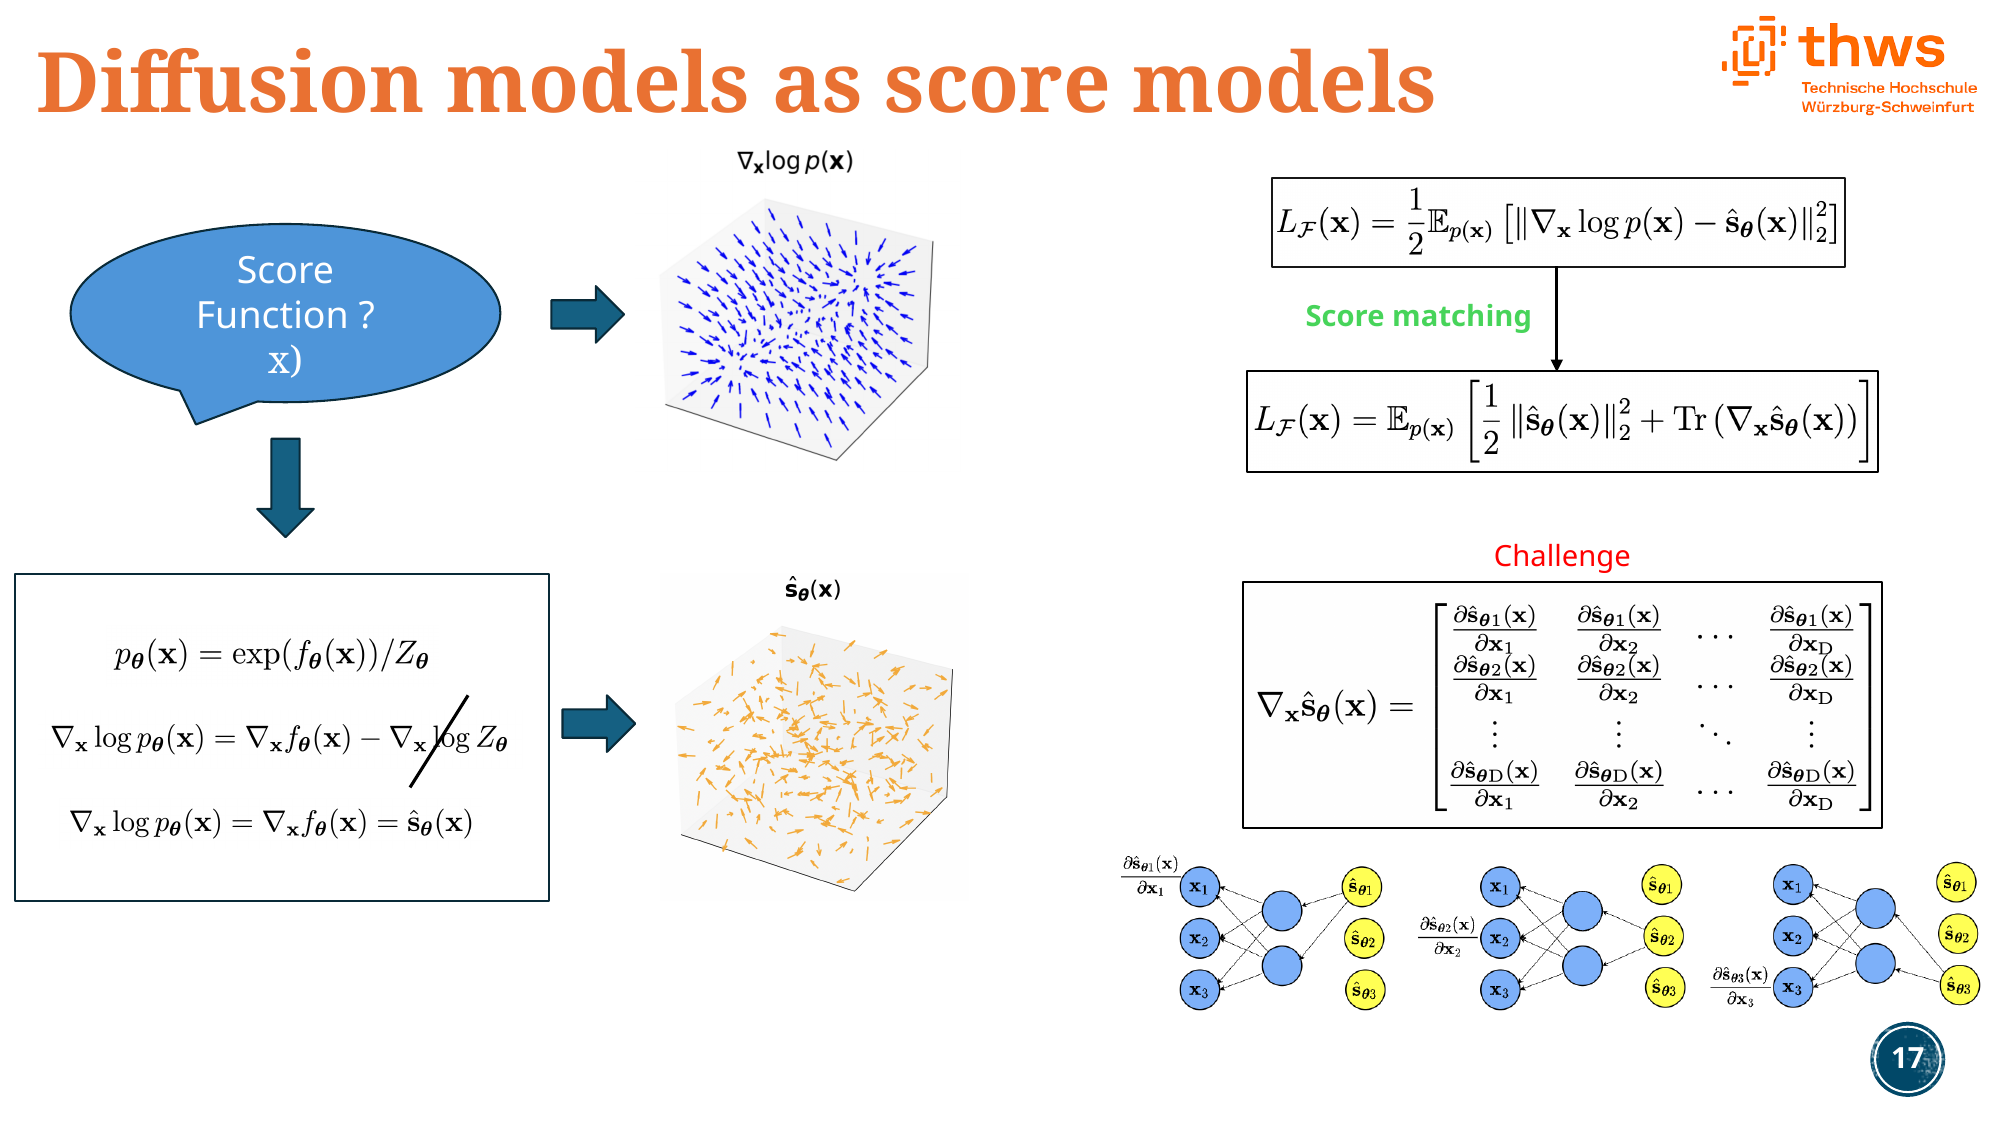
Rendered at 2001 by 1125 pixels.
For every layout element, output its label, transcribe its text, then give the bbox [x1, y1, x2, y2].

text_box [14, 573, 550, 902]
picture [1705, 0, 1999, 135]
picture [635, 149, 961, 472]
picture [38, 710, 410, 769]
text_box Score matching [1290, 289, 1548, 340]
text_box [256, 437, 315, 538]
text_box Challenge [1479, 529, 1646, 580]
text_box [412, 697, 466, 785]
picture [468, 710, 523, 769]
text_box [550, 285, 625, 344]
picture [1113, 846, 1986, 1019]
picture [1273, 179, 1844, 266]
picture [59, 798, 482, 849]
text_box [561, 694, 636, 753]
title Diffusion models as score models [21, 12, 1557, 158]
picture [1244, 583, 1882, 828]
picture [660, 573, 969, 901]
slide_number 17 [1855, 1028, 1961, 1089]
picture [106, 625, 439, 687]
picture [1248, 372, 1878, 472]
